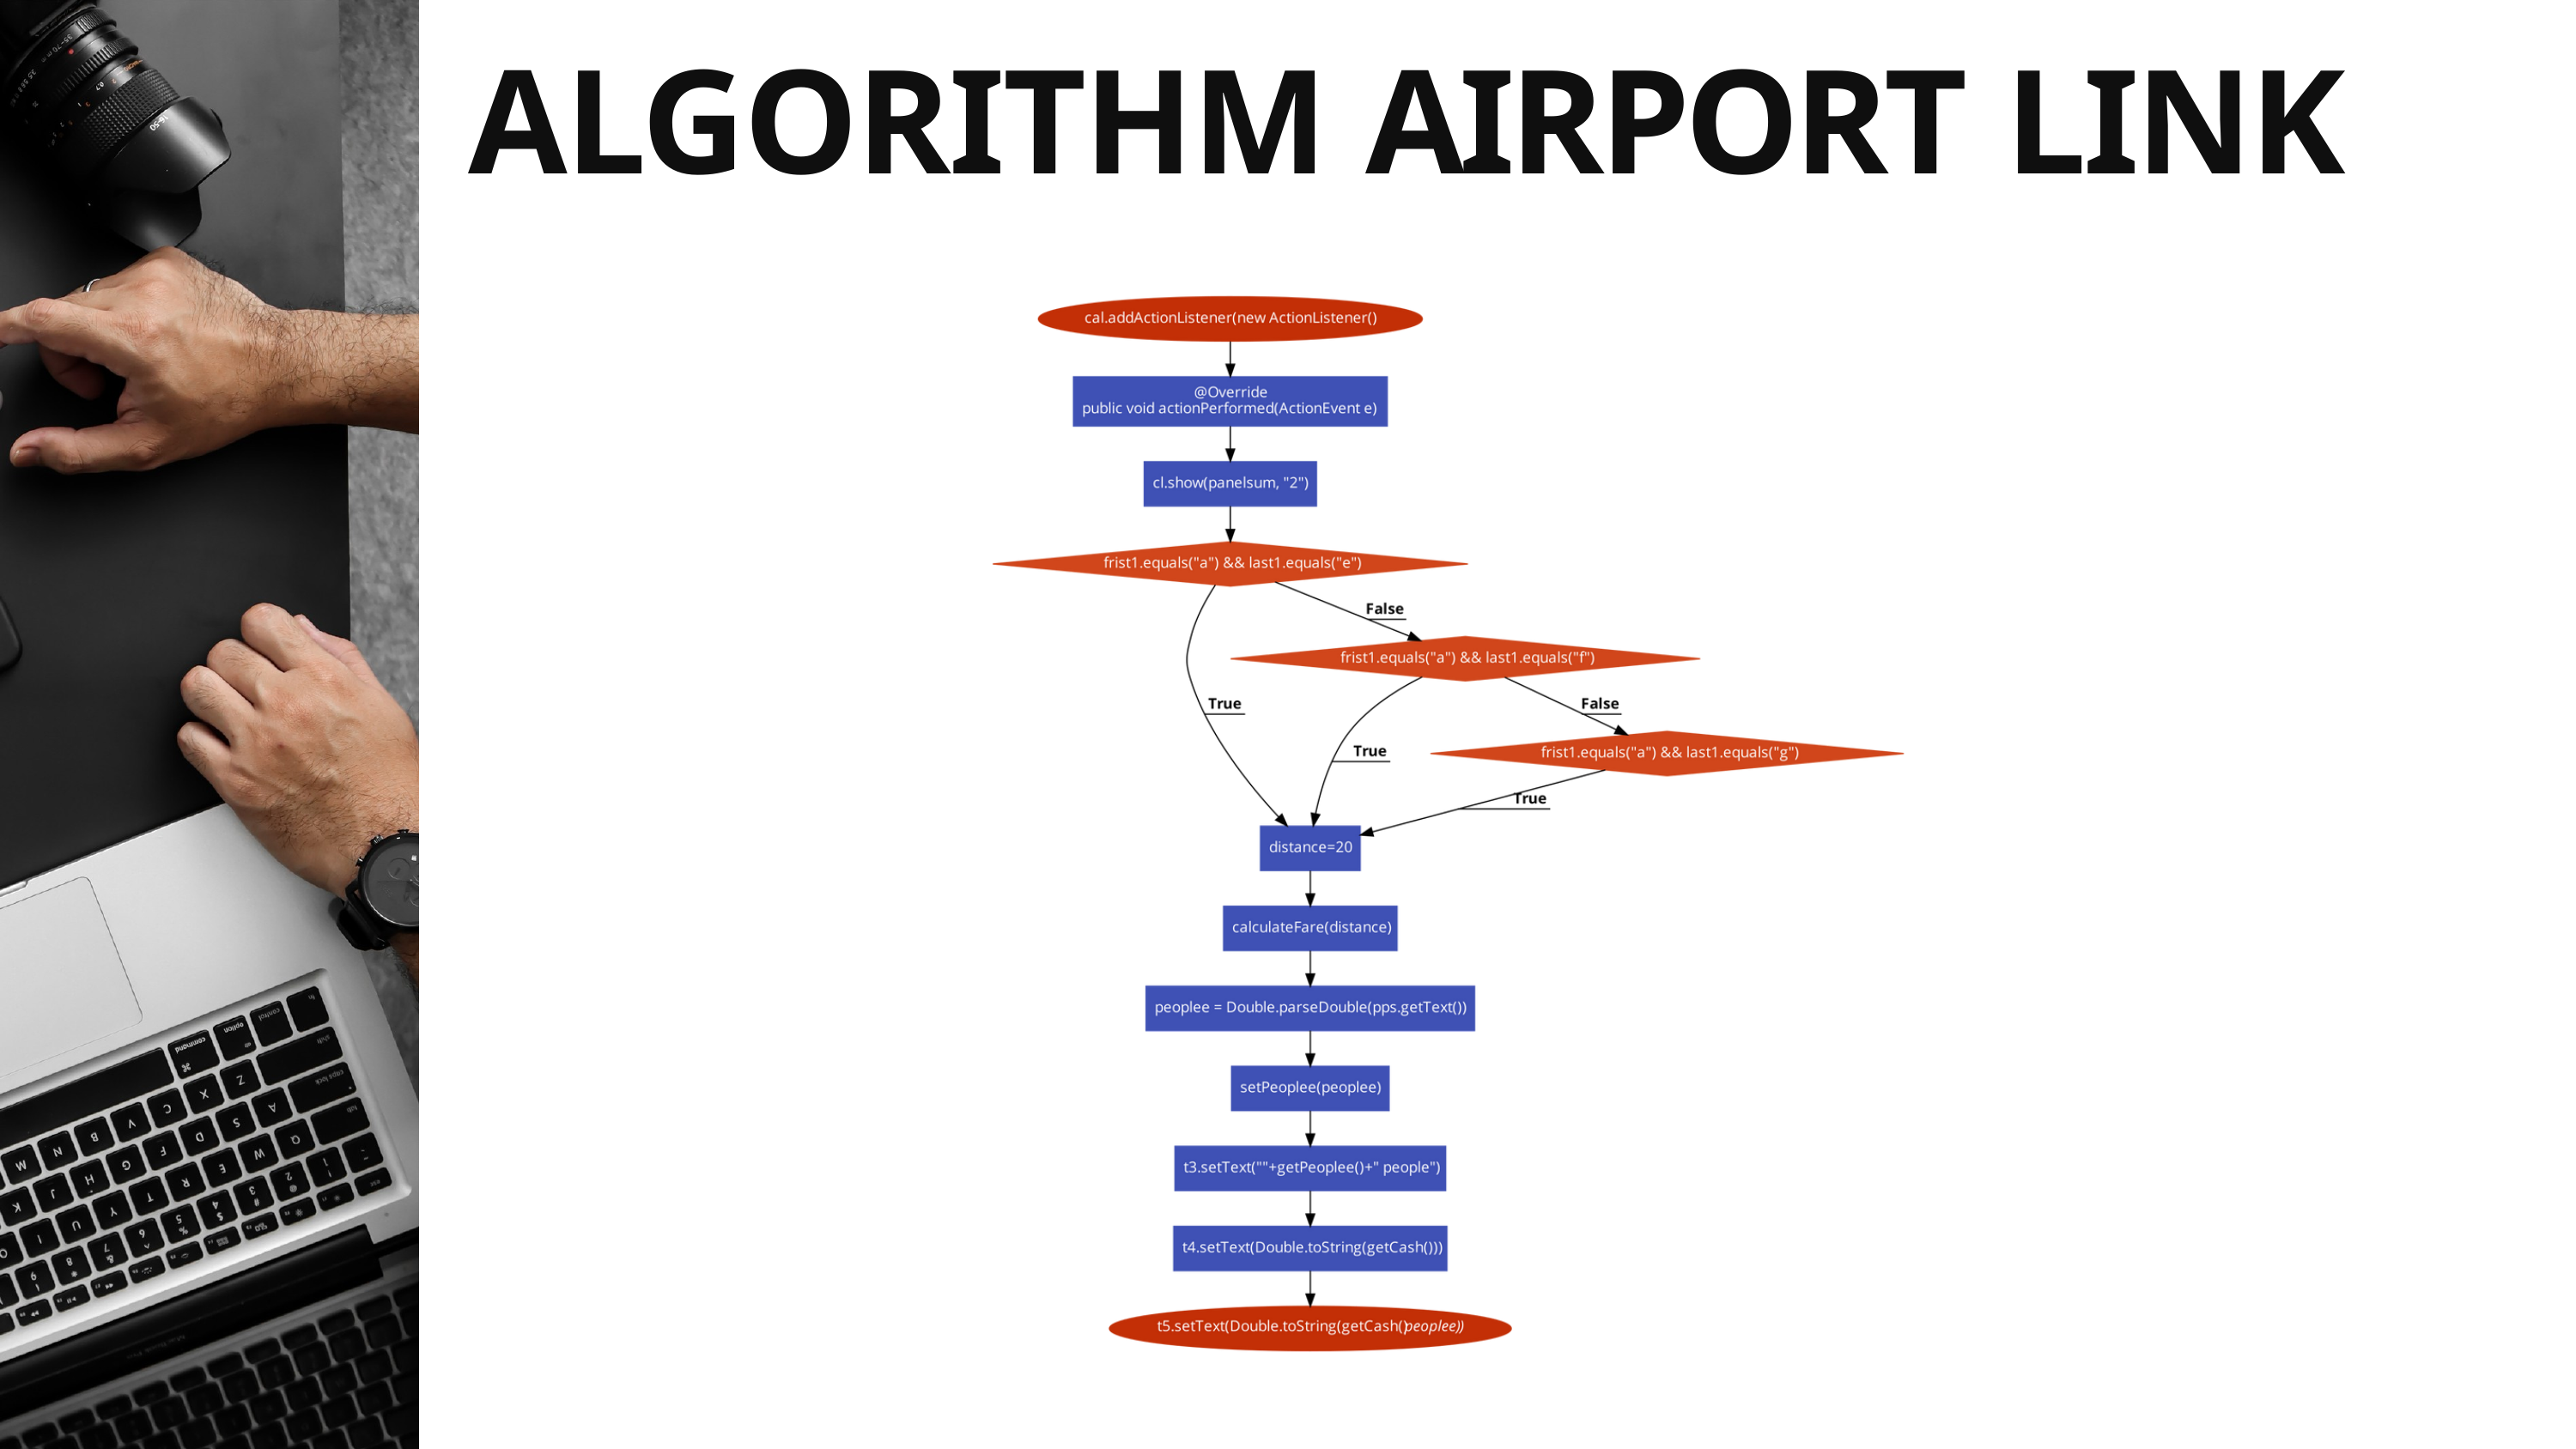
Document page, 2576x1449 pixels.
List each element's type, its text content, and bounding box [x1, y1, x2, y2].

title ALGORITHM AIRPORT LINK [425, 27, 2413, 272]
picture [987, 291, 1917, 1363]
picture [0, 0, 419, 1449]
